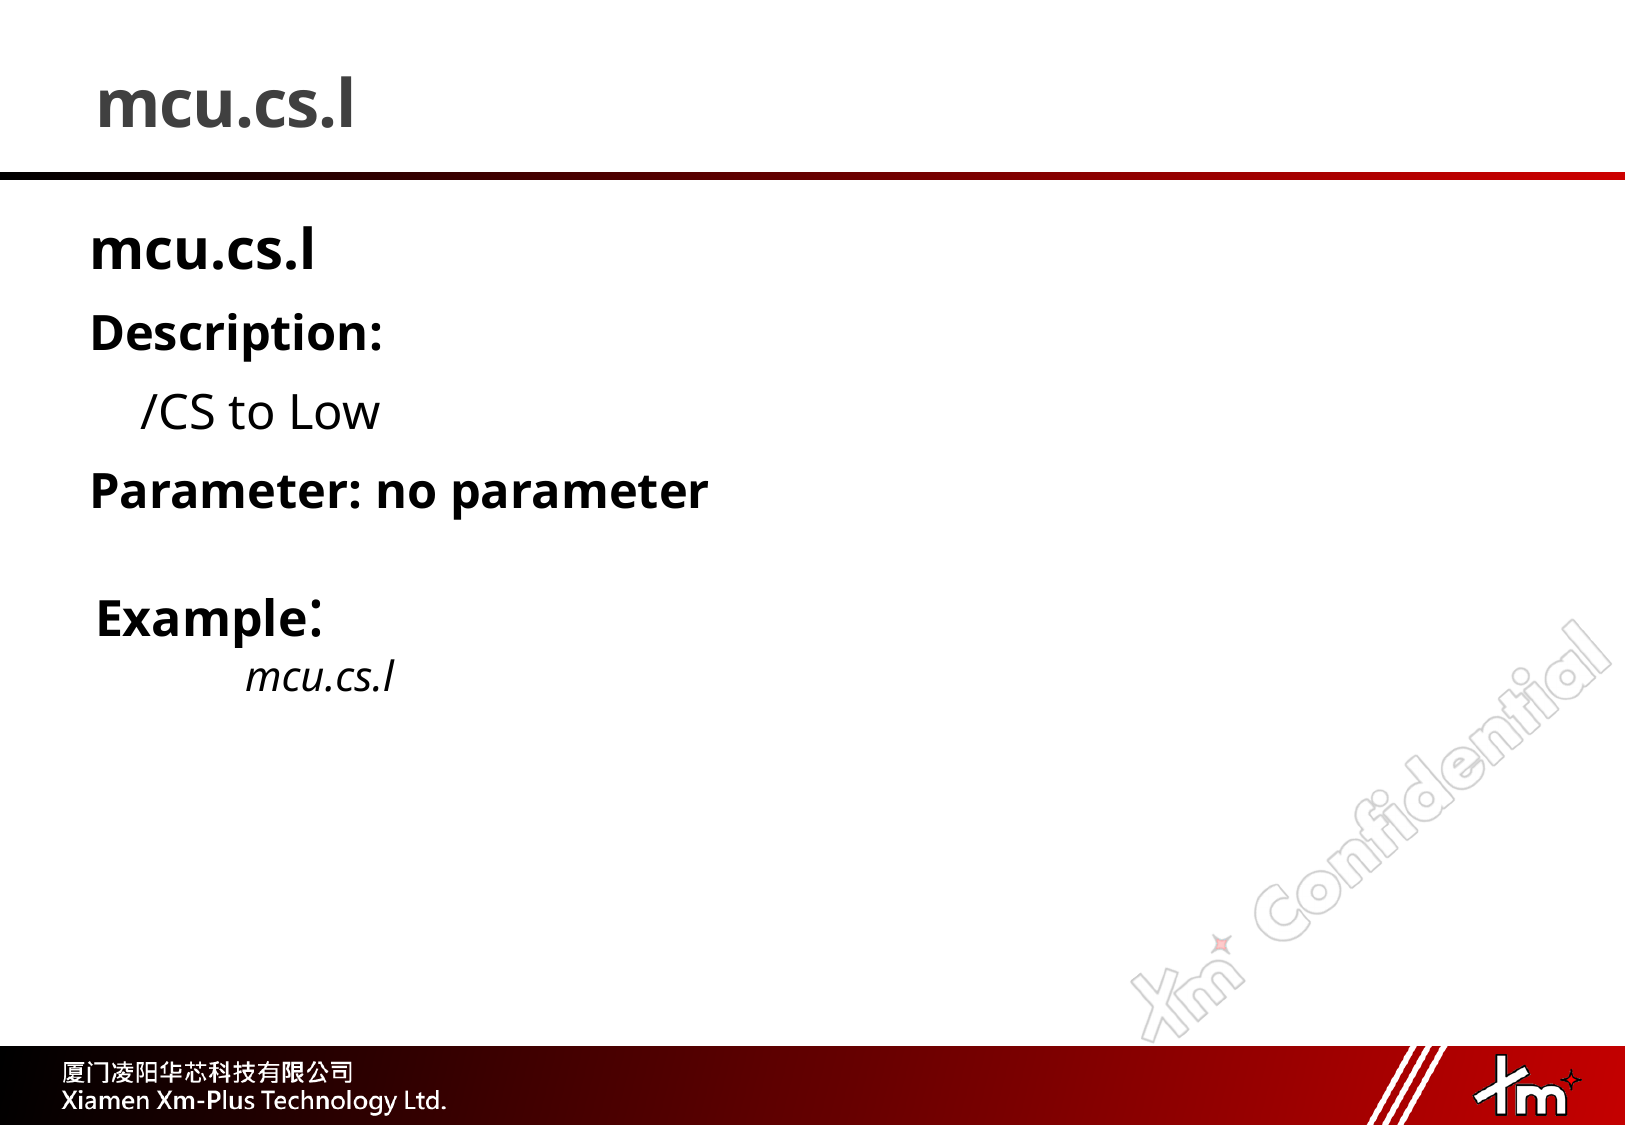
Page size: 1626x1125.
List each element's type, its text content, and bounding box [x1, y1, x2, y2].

text_box Example: mcu.cs.l [80, 562, 1202, 708]
picture [0, 608, 1625, 1125]
title mcu.cs.l [80, 41, 1404, 173]
text_box mcu.cs.l Description: /CS to Low Parameter: no parameter [74, 208, 1599, 528]
picture [0, 172, 1625, 180]
